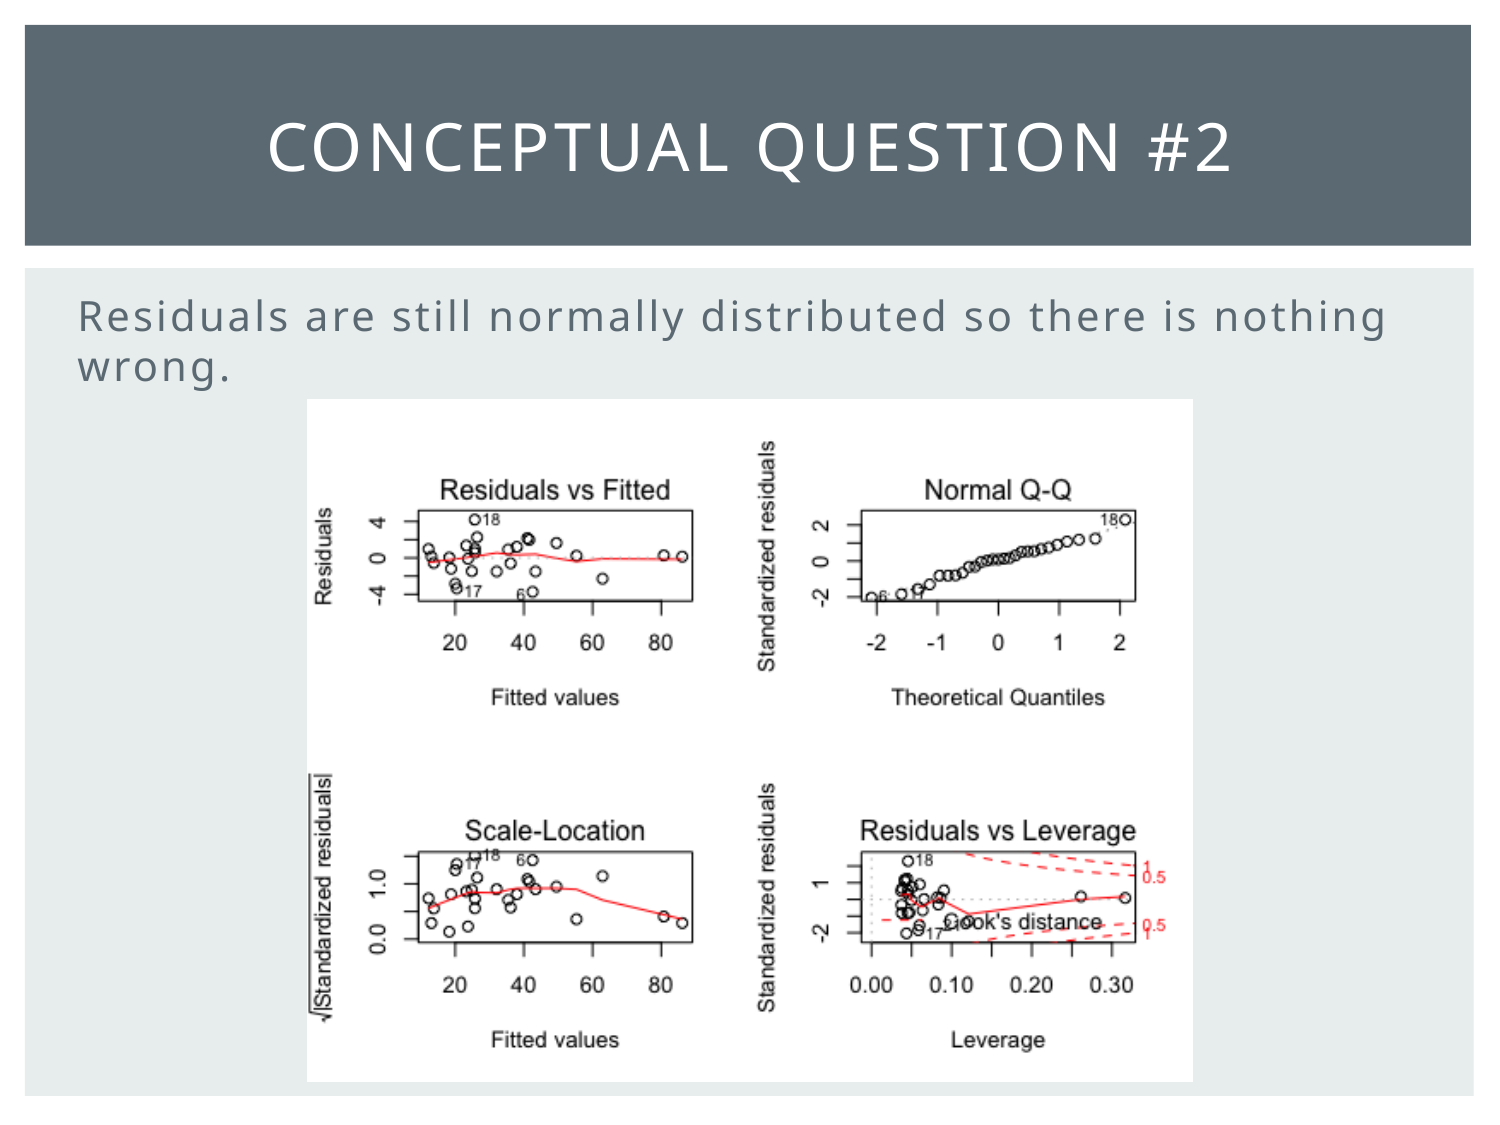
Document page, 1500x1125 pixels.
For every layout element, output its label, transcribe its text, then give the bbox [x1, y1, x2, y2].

title Conceptual Question #2 [62, 58, 1438, 232]
picture [307, 399, 1193, 1082]
list Residuals are still normally distributed so there is nothing wrong. [62, 281, 1442, 1005]
